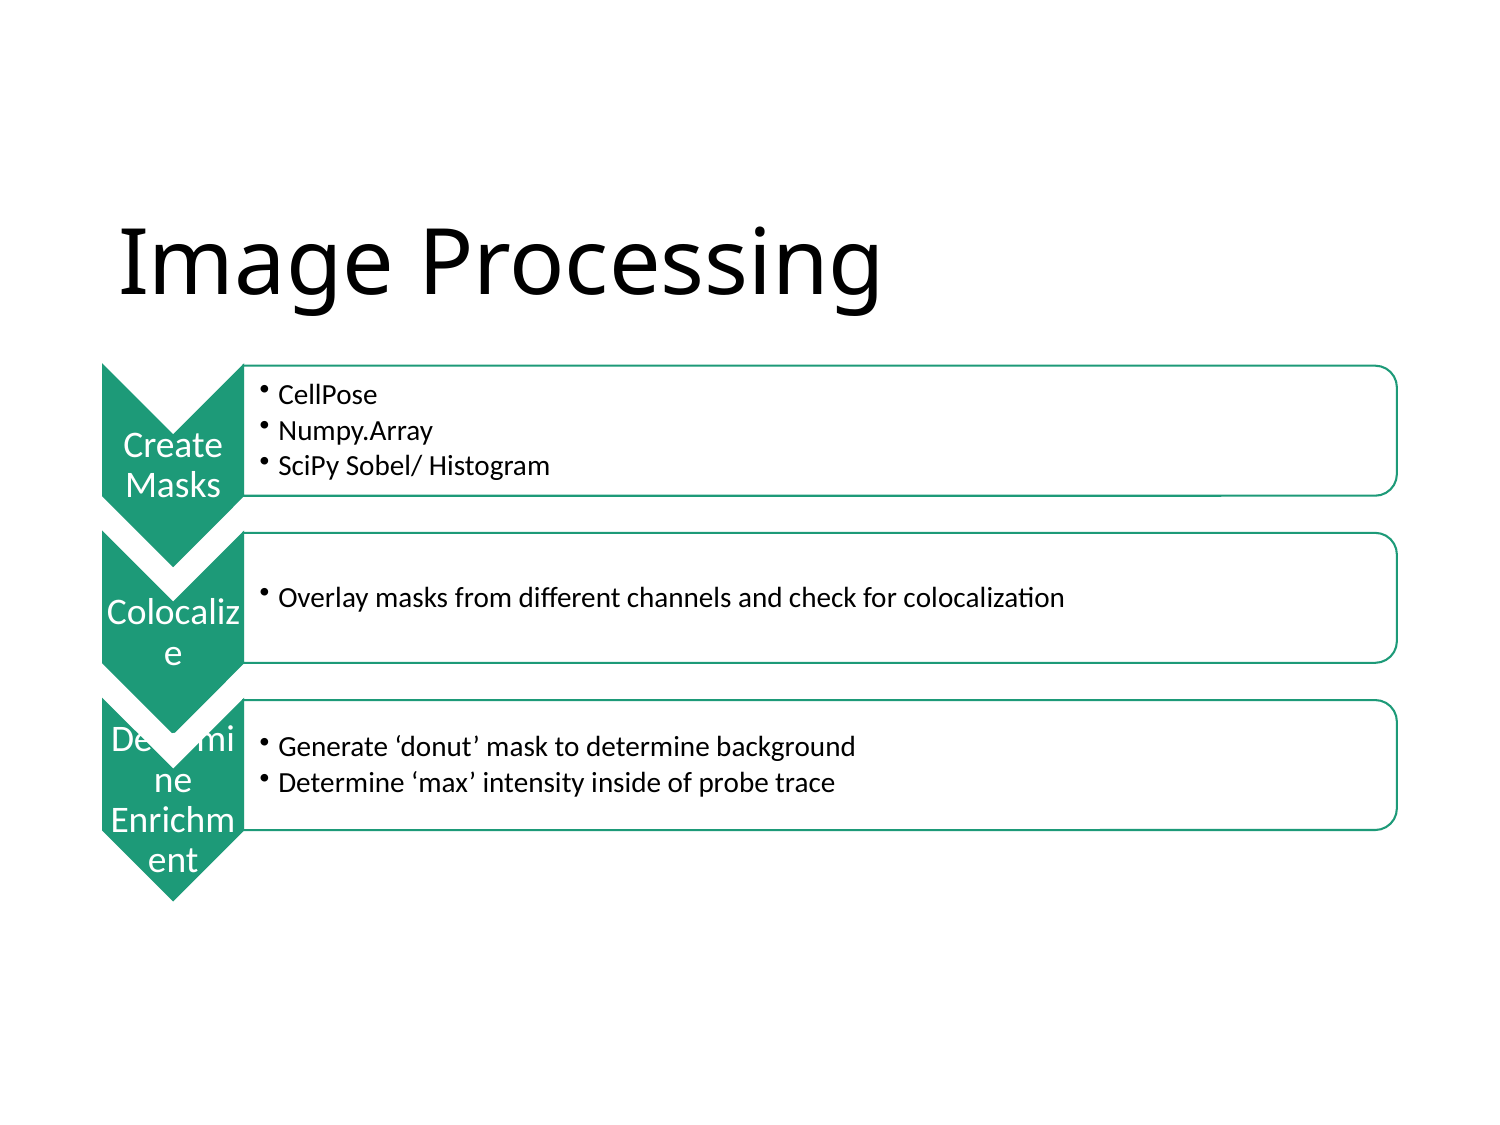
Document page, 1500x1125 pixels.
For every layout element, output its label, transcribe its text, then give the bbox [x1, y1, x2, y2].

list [103, 365, 1397, 901]
title Image Processing [103, 183, 1397, 347]
